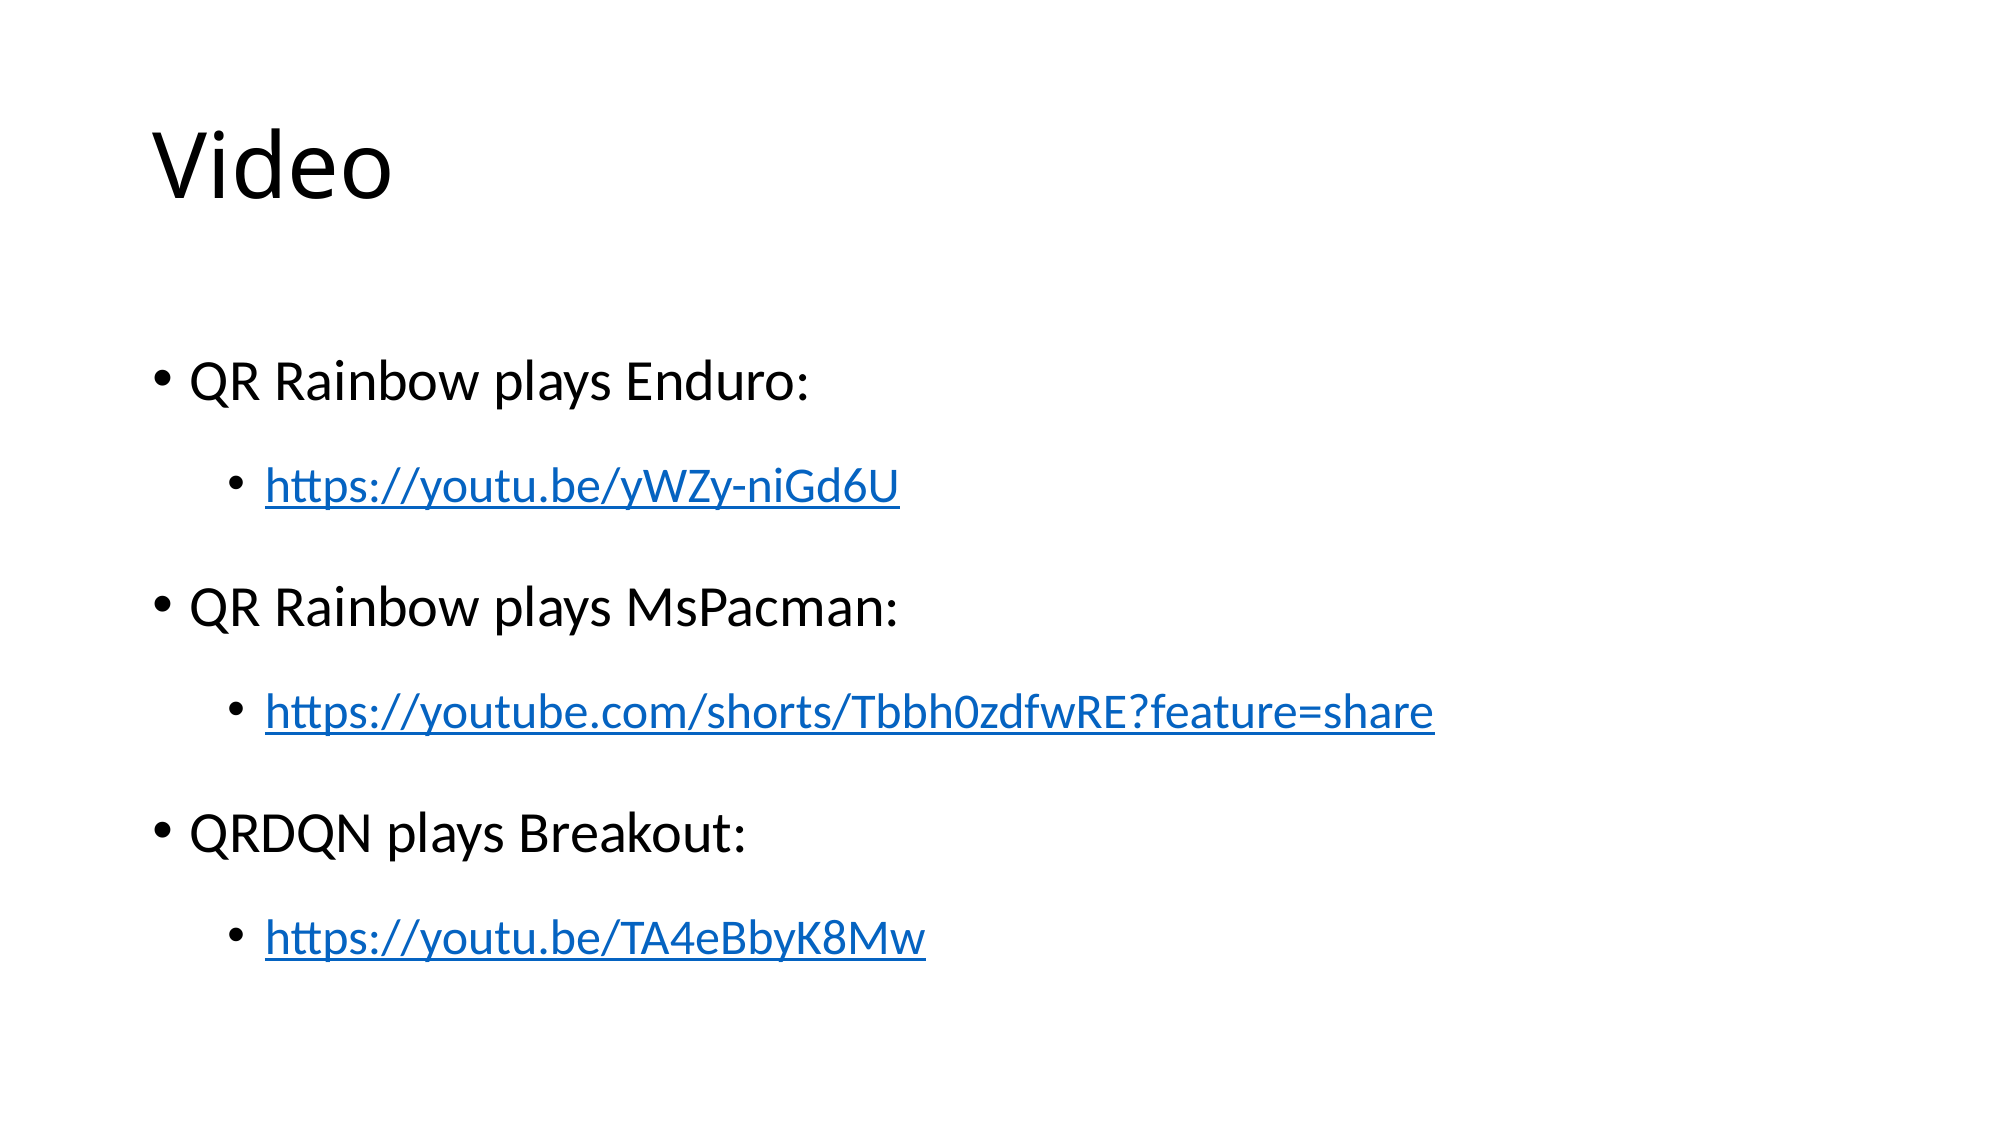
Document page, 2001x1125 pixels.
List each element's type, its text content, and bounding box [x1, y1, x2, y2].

title Video [137, 59, 1863, 278]
list QR Rainbow plays Enduro: https://youtu.be/yWZy-niGd6U QR Rainbow plays MsPacman: https://youtube.com/shorts/Tbbh0zdfwRE?feature=share QRDQN plays Breakout: https://youtu.be/TA4eBbyK8Mw [137, 299, 1863, 1103]
